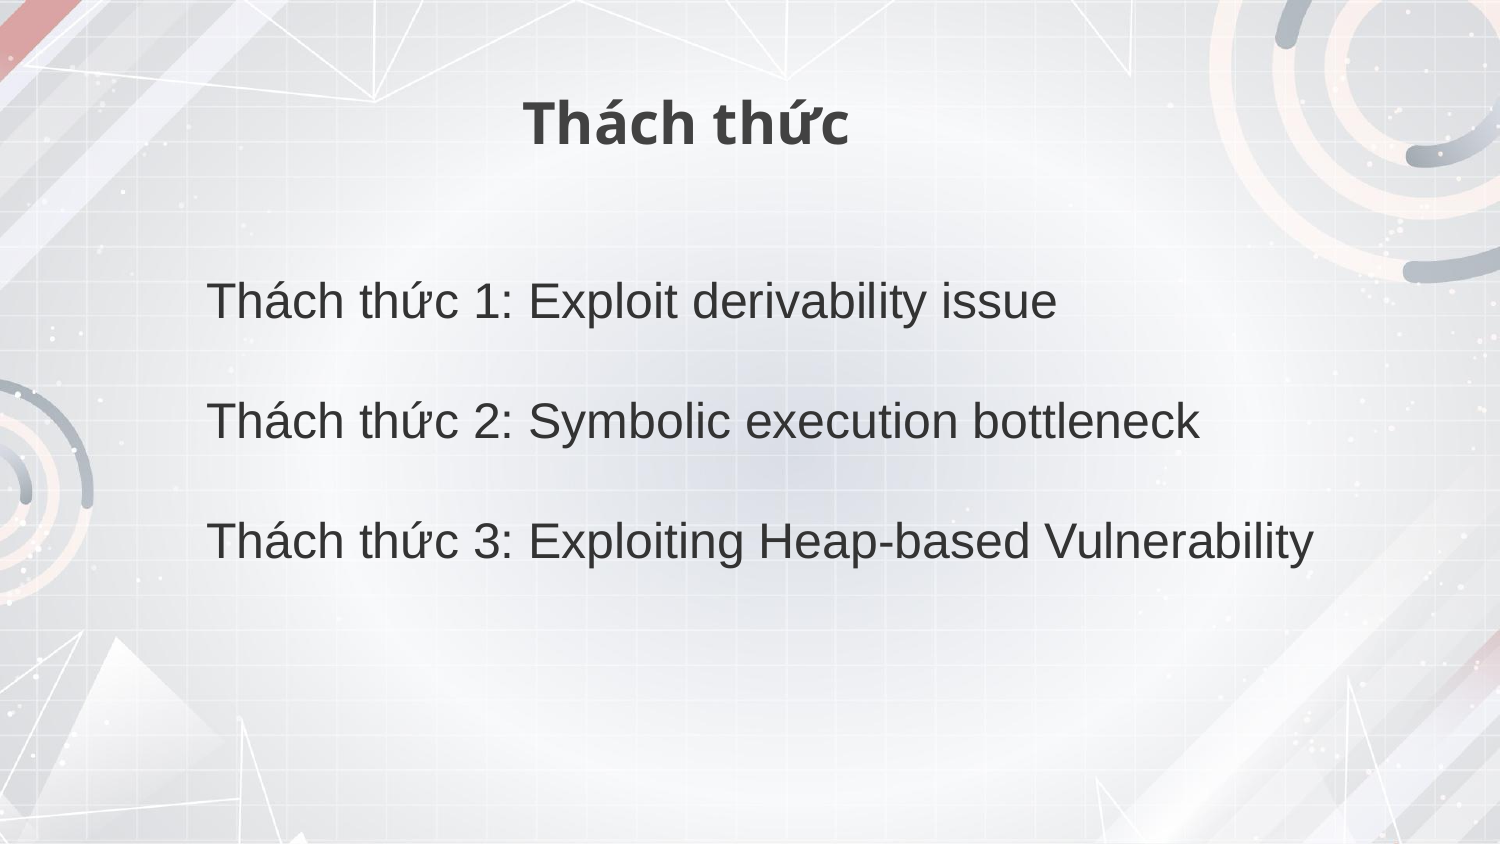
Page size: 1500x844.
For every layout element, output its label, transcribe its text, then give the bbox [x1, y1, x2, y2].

subtitle Thách thức 1: Exploit derivability issue Thách thức 2: Symbolic execution bottleneck Thách thức 3: Exploiting Heap-based Vulnerability [116, 253, 1412, 635]
title Thách thức [87, 70, 1301, 172]
picture [0, 0, 1500, 844]
